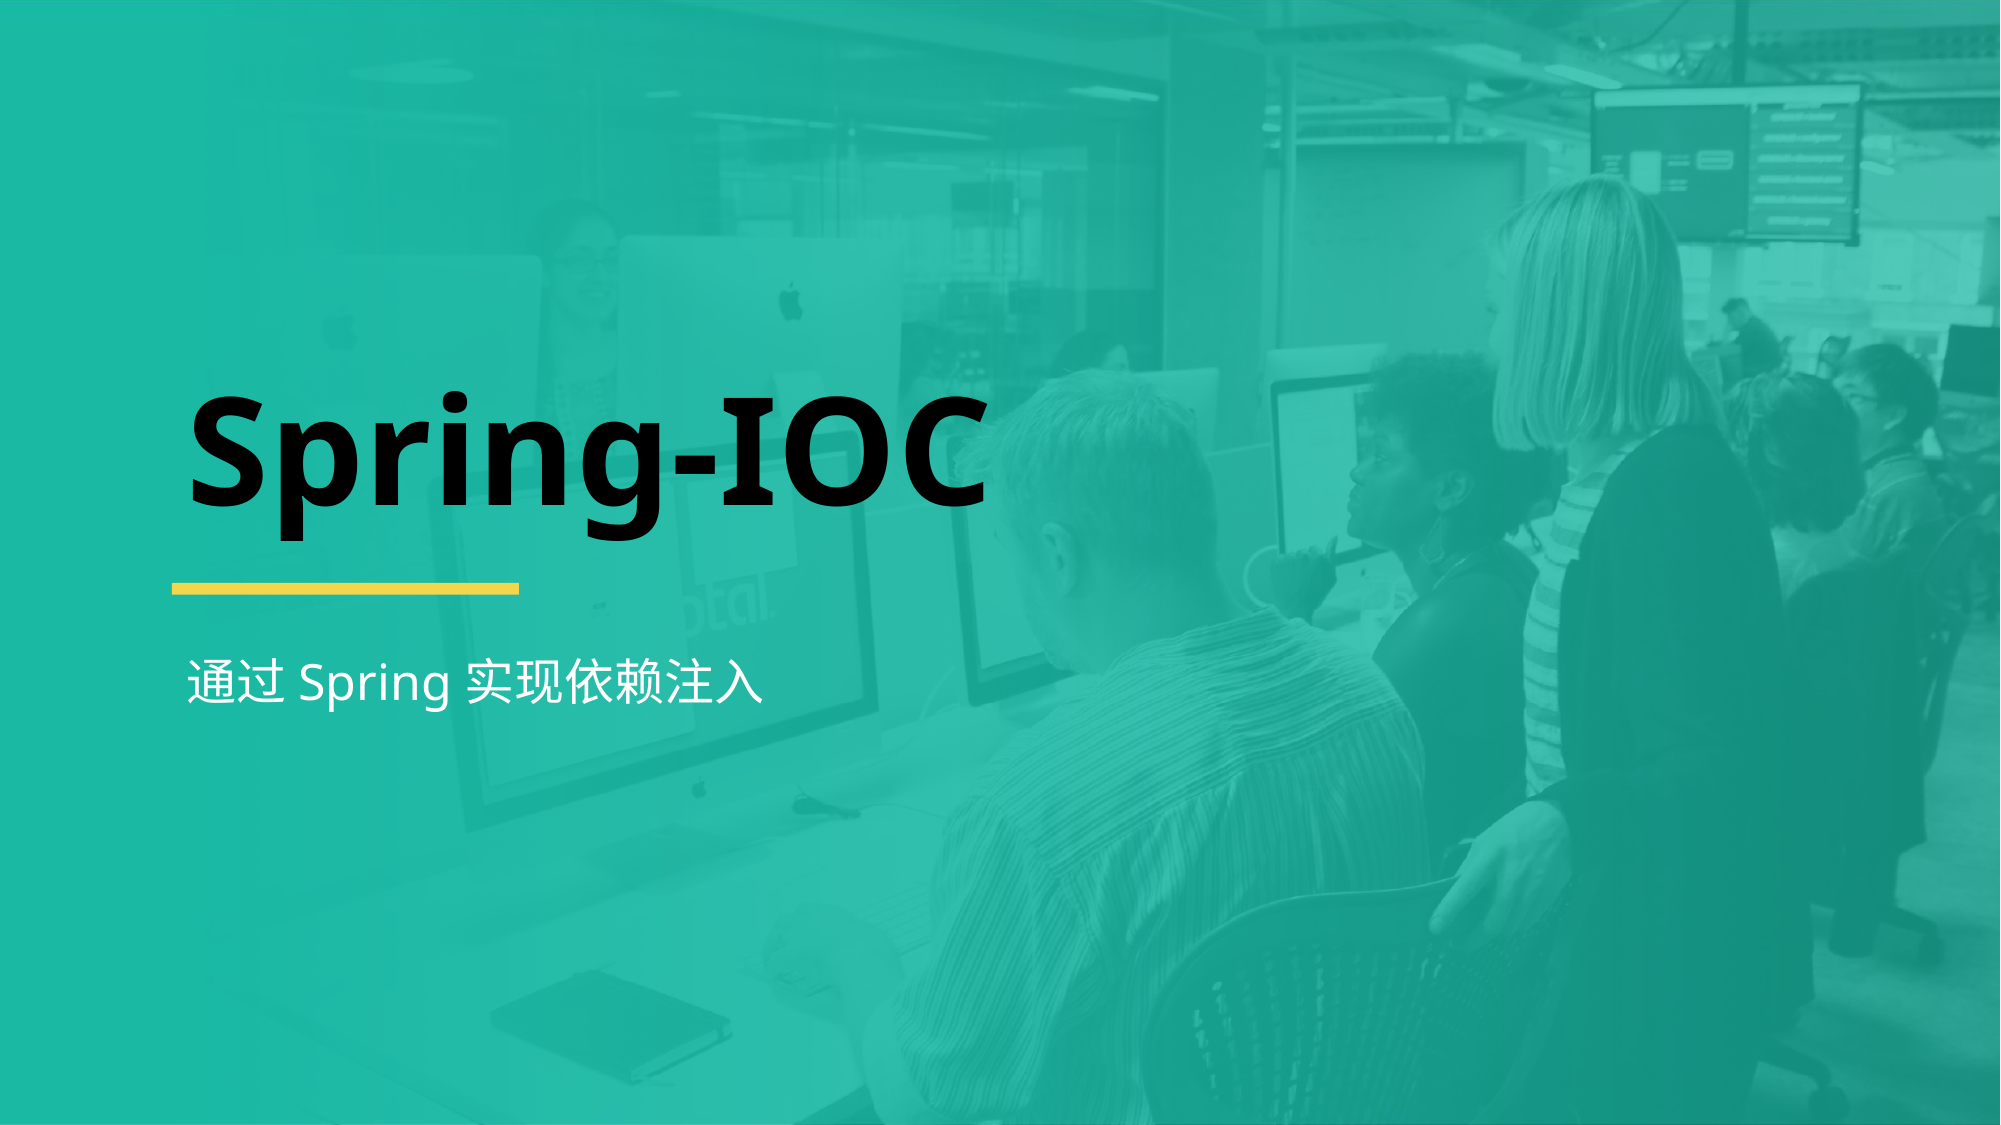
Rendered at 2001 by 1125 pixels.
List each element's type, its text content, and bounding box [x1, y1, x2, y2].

text_box 通过Spring实现依赖注入 [171, 596, 2000, 765]
picture [0, 0, 2000, 1125]
title Spring-IOC [171, 153, 1916, 546]
